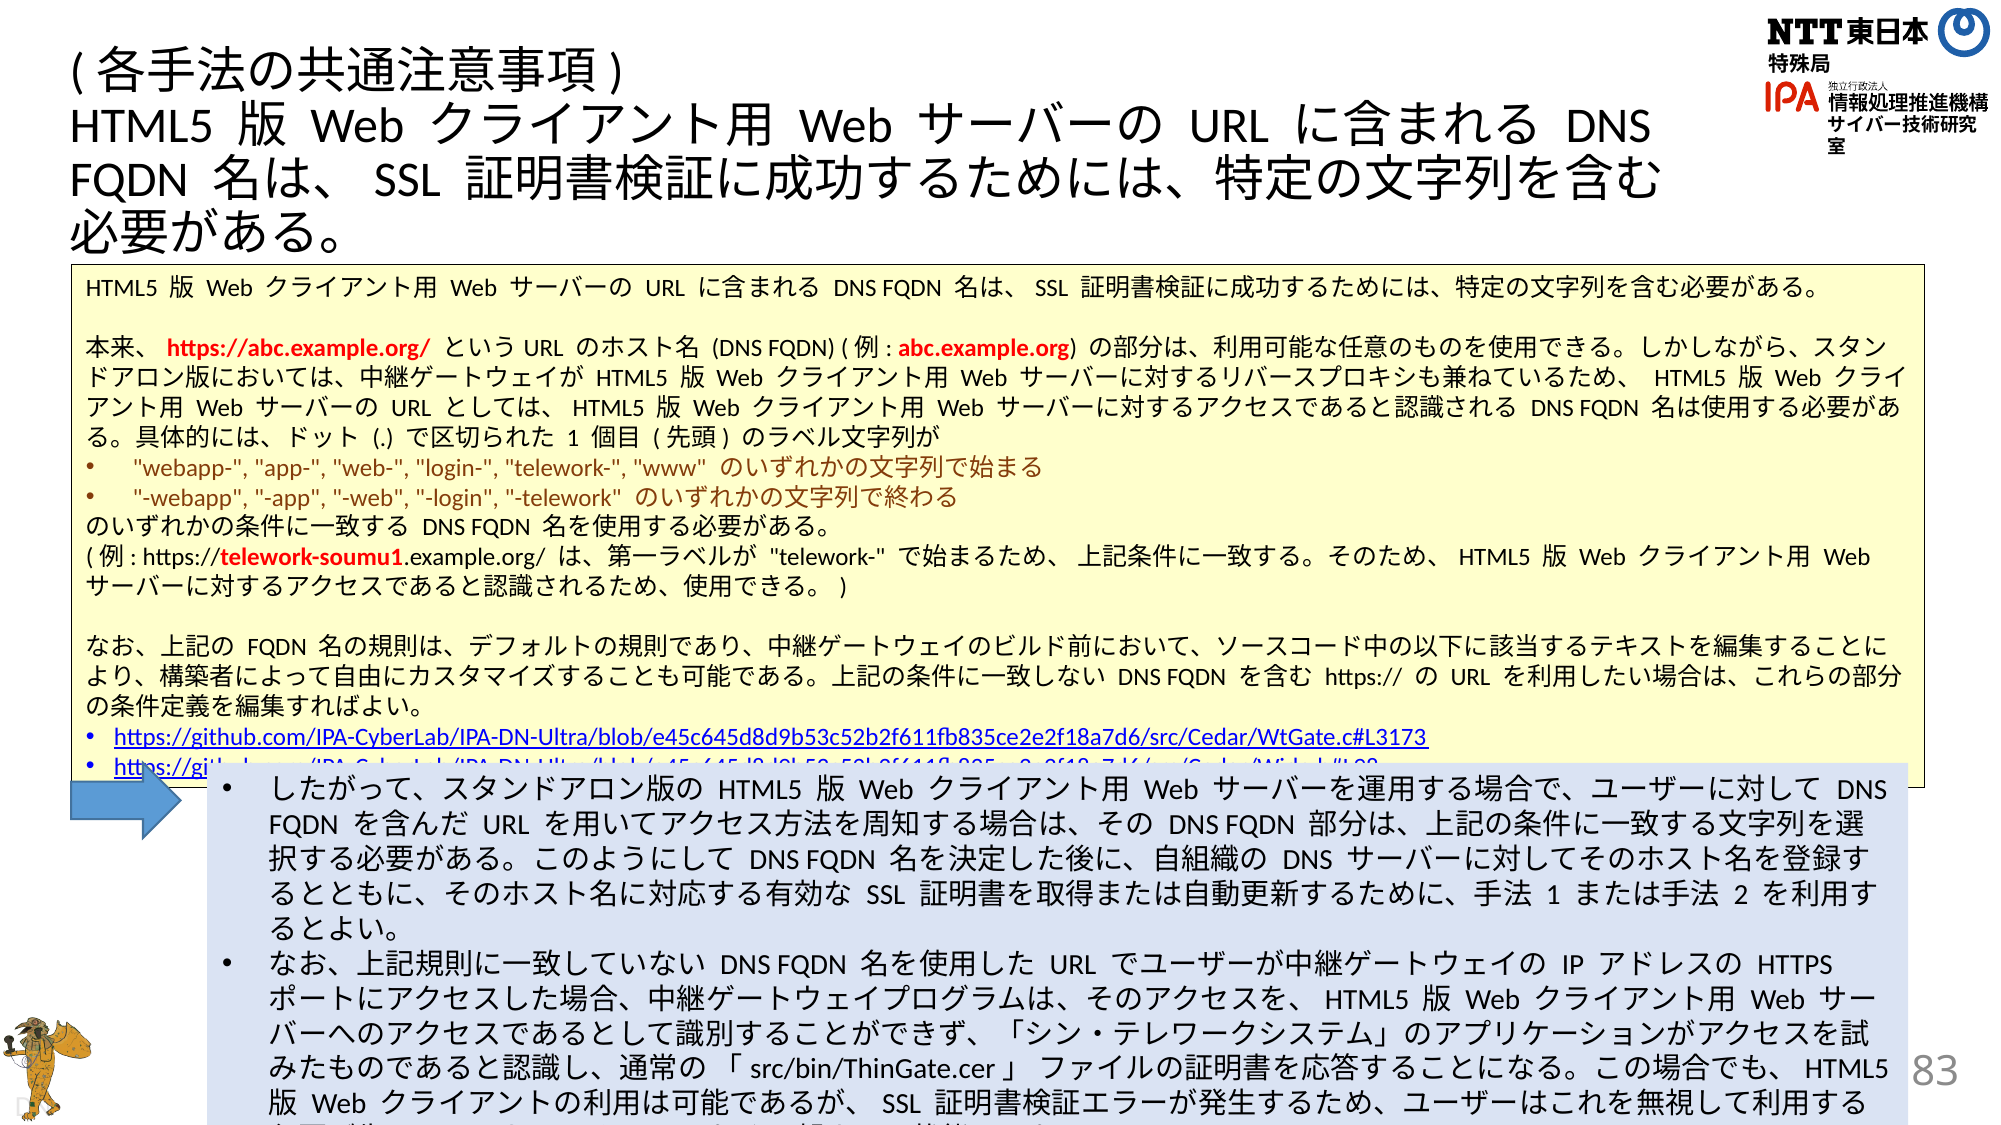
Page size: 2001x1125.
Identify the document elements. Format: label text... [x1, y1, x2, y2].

text_box HTML5 版 Web クライアント用 Web サーバーの URL に含まれる DNS FQDN 名は、SSL 証明書検証に成功するためには、特定の文字列を含む必要がある。 本来、https://abc.example.org/ というURL のホスト名 (DNS FQDN) (例: abc.example.org) の部分は、利用可能な任意のものを使用できる。しかしながら、スタンドアロン版においては、中継ゲートウェイが HTML5 版 Web クライアント用 Web サーバーに対するリバースプロキシも兼ねているため、 HTML5 版 Web クライアント用 Web サーバーの URL としては、HTML5 版 Web クライアント用 Web サーバーに対するアクセスであると認識される DNS FQDN 名は使用する必要がある。具体的には、ドット (.) で区切られた 1 個目 (先頭) のラベル文字列が "webapp-", "app-", "web-", "login-", "telework-", "www" のいずれかの文字列で始まる "-webapp", "-app", "-web", "-login", "-telework" のいずれかの文字列で終わる のいずれかの条件に一致する DNS FQDN 名を使用する必要がある。 (例: https://telework-soumu1.example.org/ は、第一ラベルが "telework-" で始まるため、 上記条件に一致する。そのため、HTML5 版 Web クライアント用 Web サーバーに対するアクセスであると認識されるため、使用できる。) なお、上記の FQDN 名の規則は、デフォルトの規則であり、中継ゲートウェイのビルド前において、ソースコード中の以下に該当するテキストを編集することにより、構築者によって自由にカスタマイズすることも可能である。上記の条件に一致しない DNS FQDN を含む https:// の URL を利用したい場合は、これらの部分の条件定義を編集すればよい。 https://github.com/IPA-CyberLab/IPA-DN-Ultra/blob/e45c645d8d9b53c52b2f611fb835ce2e2f18a7d6/src/Cedar/WtGate.c#L3173 https://github.com/IPA-CyberLab/IPA-DN-Ultra/blob/e45c645d8d9b53c52b2f611fb835ce2e2f18a7d6/src/Cedar/Wide.h#L98 [71, 264, 1925, 788]
text_box したがって、スタンドアロン版の HTML5 版 Web クライアント用 Web サーバーを運用する場合で、ユーザーに対して DNS FQDN を含んだ URL を用いてアクセス方法を周知する場合は、その DNS FQDN 部分は、上記の条件に一致する文字列を選択する必要がある。このようにして DNS FQDN 名を決定した後に、自組織の DNS サーバーに対してそのホスト名を登録するとともに、そのホスト名に対応する有効な SSL 証明書を取得または自動更新するために、手法 1 または手法 2 を利用するとよい。 なお、上記規則に一致していない DNS FQDN 名を使用した URL でユーザーが中継ゲートウェイの IP アドレスの HTTPS ポートにアクセスした場合、中継ゲートウェイプログラムは、そのアクセスを、HTML5 版 Web クライアント用 Web サーバーへのアクセスであるとして識別することができず、「シン・テレワークシステム」のアプリケーションがアクセスを試みたものであると認識し、通常の 「src/bin/ThinGate.cer」 ファイルの証明書を応答することになる。この場合でも、HTML5 版 Web クライアントの利用は可能であるが、SSL 証明書検証エラーが発生するため、ユーザーはこれを無視して利用する必要が生じる。これはセキュアでなく、望ましい状態ではない。 [207, 762, 1909, 1125]
title (各手法の共通注意事項) HTML5 版 Web クライアント用 Web サーバーの URL に含まれる DNS FQDN 名は、SSL 証明書検証に成功するためには、特定の文字列を含む必要がある。 [54, 97, 1703, 210]
text_box [70, 760, 182, 841]
slide_number 83 [1909, 1042, 1975, 1103]
